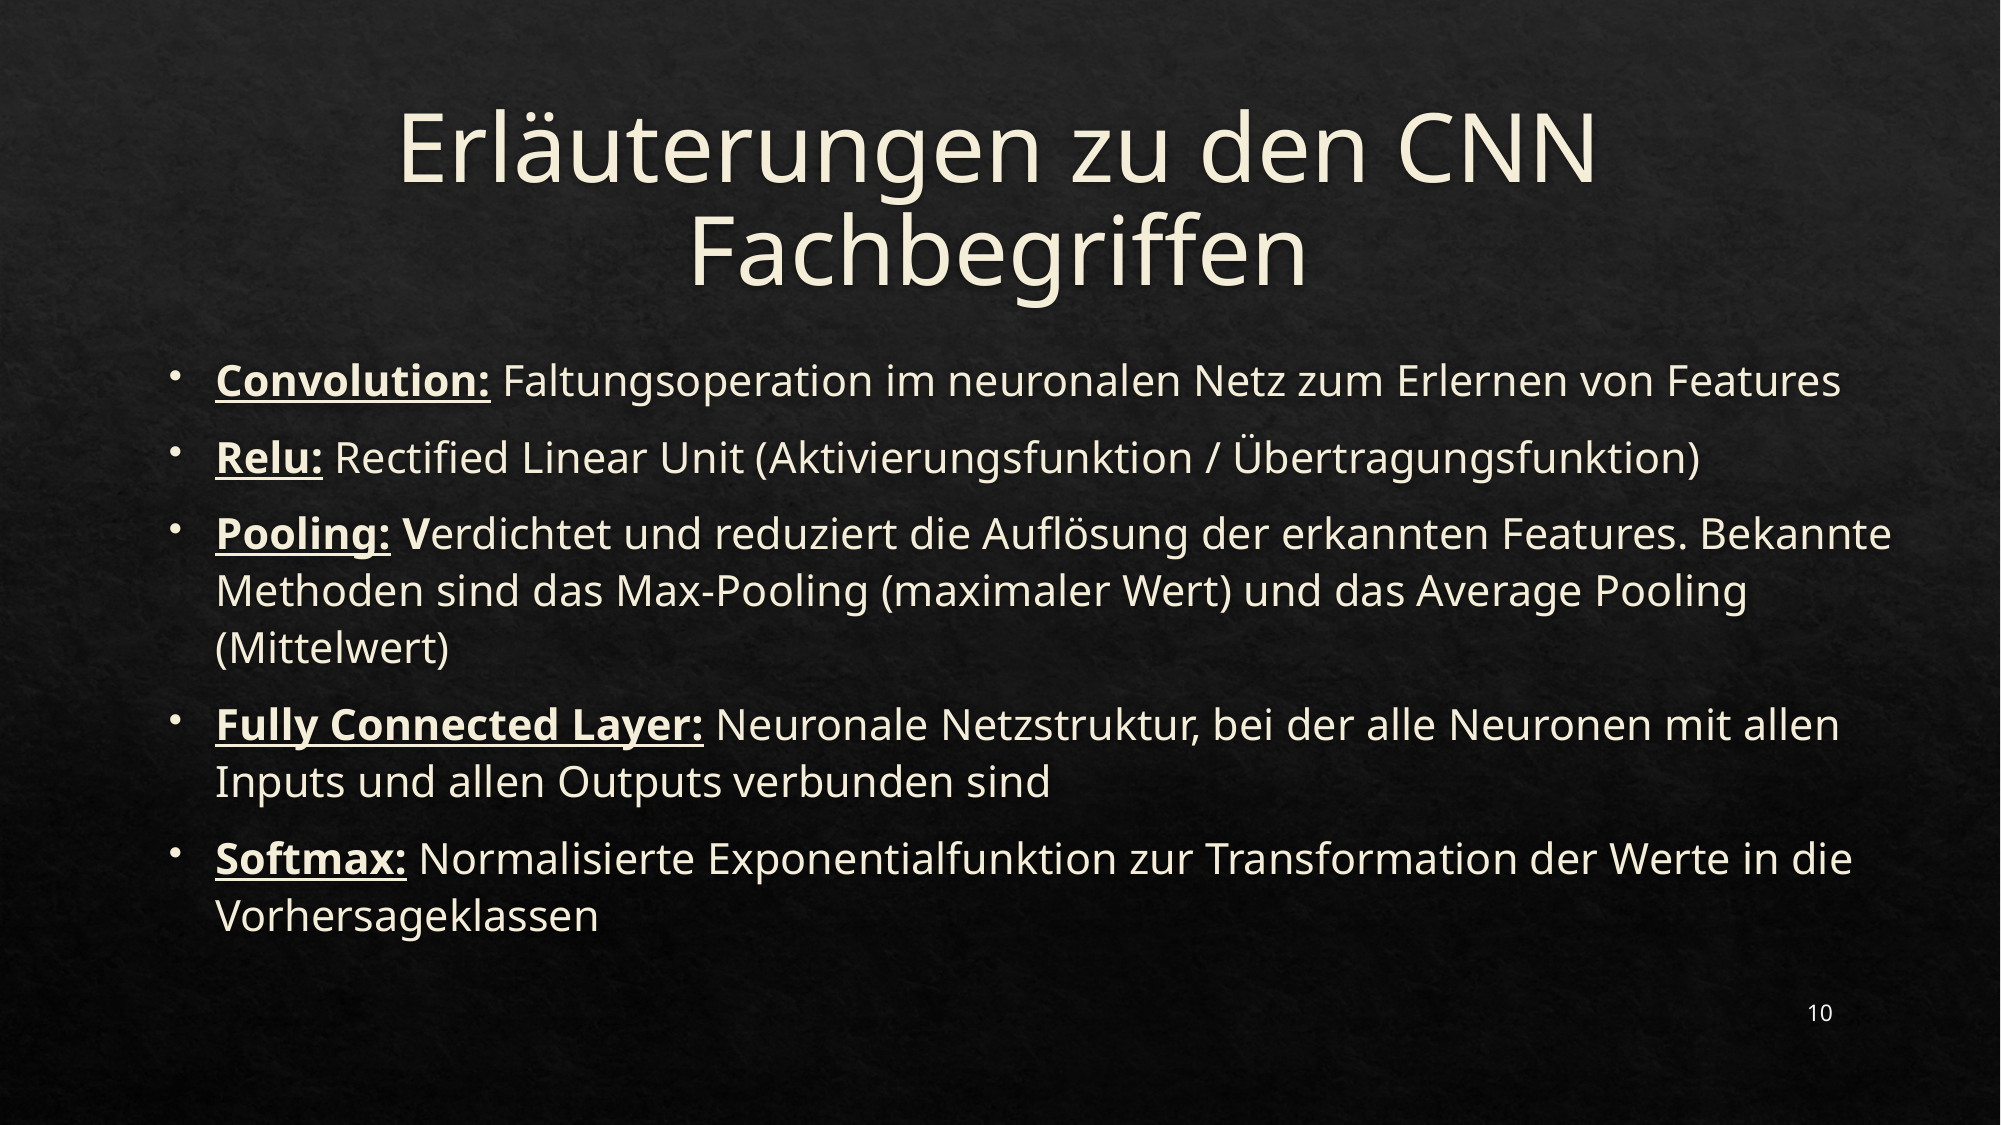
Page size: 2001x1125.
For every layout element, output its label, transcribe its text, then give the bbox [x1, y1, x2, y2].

list Convolution: Faltungsoperation im neuronalen Netz zum Erlernen von Features Relu: Rectified Linear Unit (Aktivierungsfunktion / Übertragungsfunktion) Pooling: Verdichtet und reduziert die Auflösung der erkannten Features. Bekannte Methoden sind das Max-Pooling (maximaler Wert) und das Average Pooling (Mittelwert) Fully Connected Layer: Neuronale Netzstruktur, bei der alle Neuronen mit allen Inputs und allen Outputs verbunden sind Softmax: Normalisierte Exponentialfunktion zur Transformation der Werte in die Vorhersageklassen [149, 340, 1980, 950]
slide_number 10 [1724, 984, 1849, 1045]
title Erläuterungen zu den CNN Fachbegriffen [149, 99, 1849, 307]
